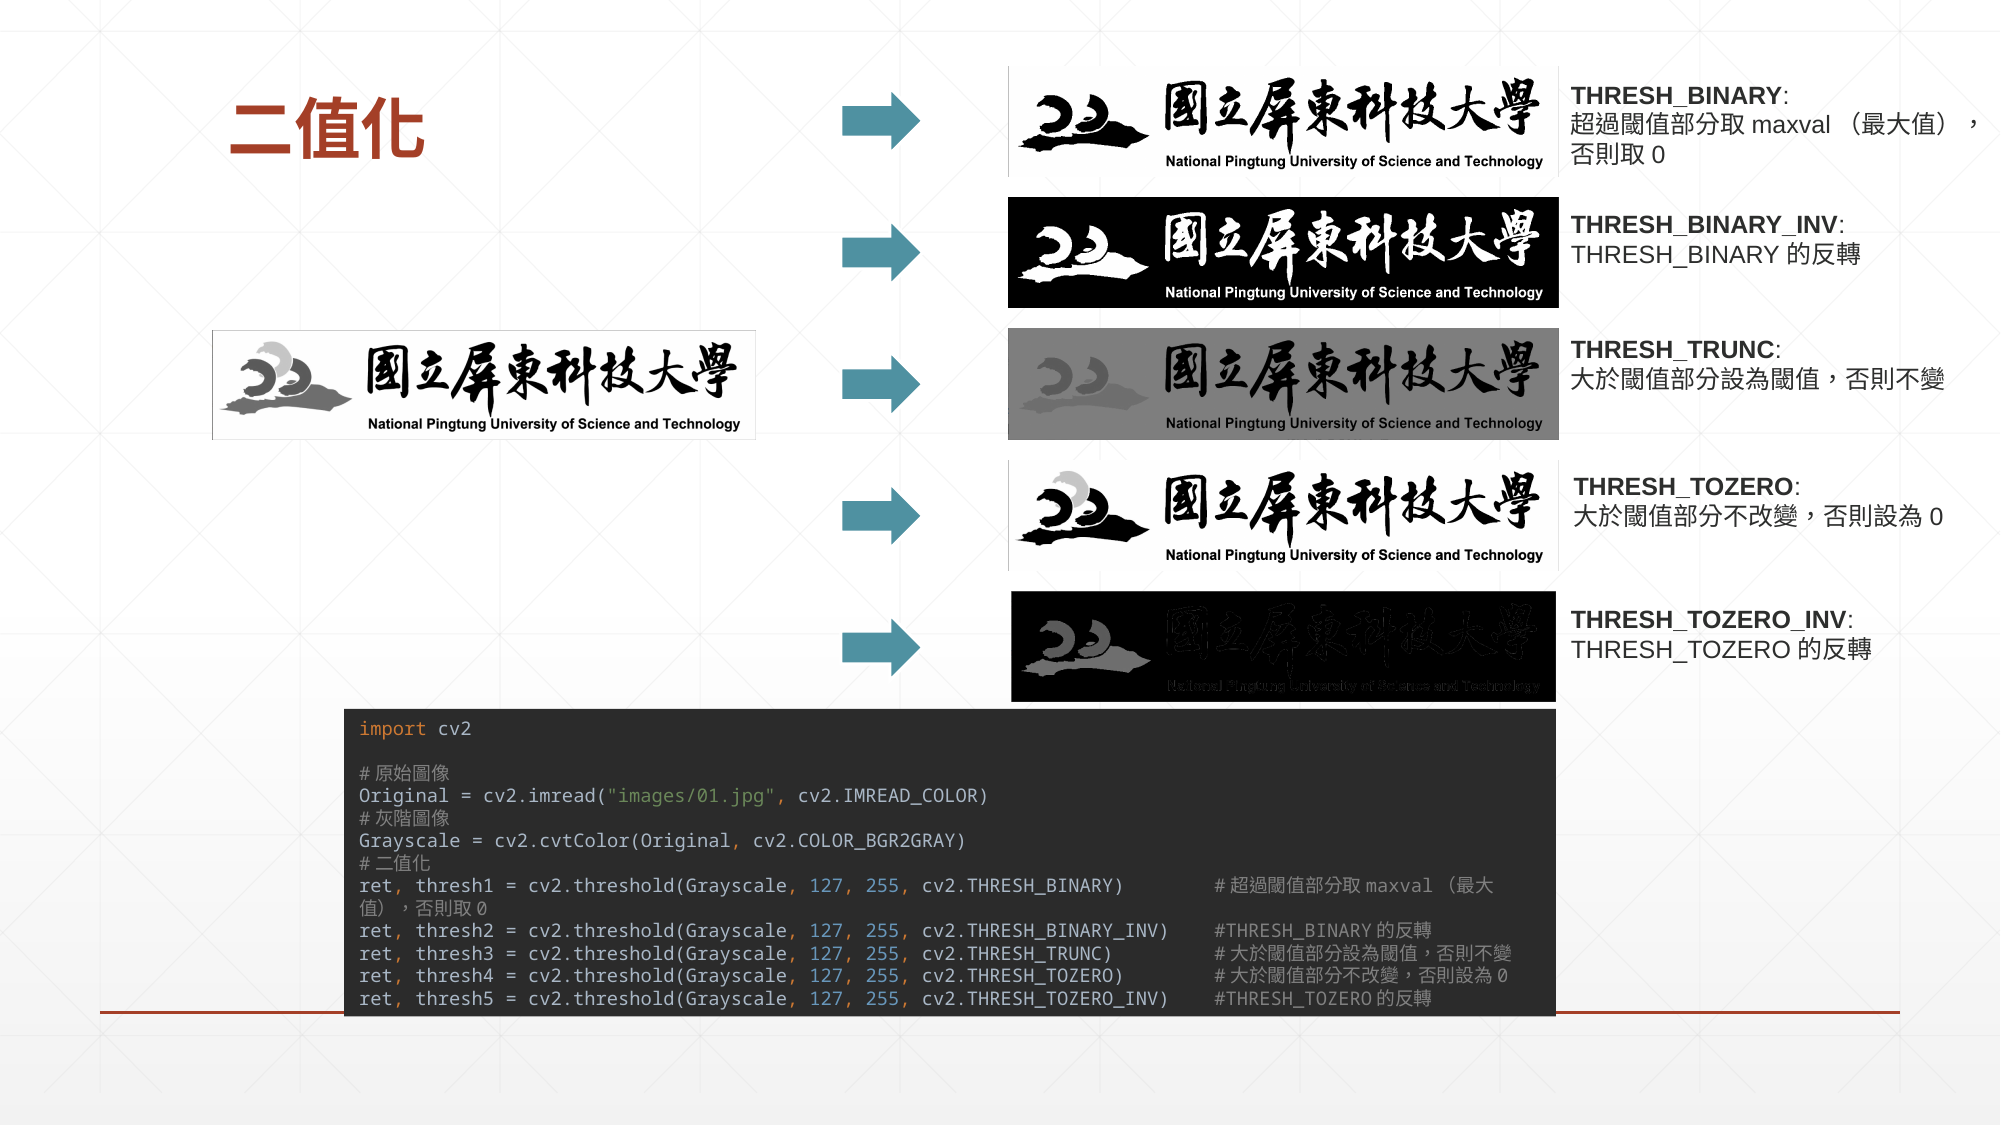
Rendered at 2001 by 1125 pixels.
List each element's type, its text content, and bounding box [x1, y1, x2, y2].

text_box [839, 610, 926, 685]
text_box THRESH_BINARY_INV: THRESH_BINARY的反轉 [1559, 201, 1979, 276]
text_box THRESH_TRUNC: 大於閾值部分設為閾值，否則不變 [1555, 326, 1979, 402]
text_box [839, 347, 926, 421]
picture [212, 330, 756, 440]
title 二值化 [212, 82, 1008, 175]
text_box [839, 84, 926, 158]
picture [1008, 460, 1559, 571]
text_box [839, 479, 926, 553]
text_box THRESH_BINARY: 超過閾值部分取maxval（最大值），否則取0 [1559, 71, 1979, 177]
text_box THRESH_TOZERO: 大於閾值部分不改變，否則設為0 [1559, 462, 1982, 538]
text_box [839, 215, 926, 290]
picture [1008, 66, 1559, 177]
text_box import cv2 #原始圖像 Original = cv2.imread("images/01.jpg", cv2.IMREAD_COLOR) #灰階圖像 Grayscale = cv2.cvtColor(Original, cv2.COLOR_BGR2GRAY) #二值化 ret, thresh1 = cv2.threshold(Grayscale, 127, 255, cv2.THRESH_BINARY) #超過閾值部分取maxval（最大值），否則取0 ret, thresh2 = cv2.threshold(Grayscale, 127, 255, cv2.THRESH_BINARY_INV) #THRESH_BINARY的反轉 ret, thresh3 = cv2.threshold(Grayscale, 127, 255, cv2.THRESH_TRUNC) #大於閾值部分設為閾值，否則不變 ret, thresh4 = cv2.threshold(Grayscale, 127, 255, cv2.THRESH_TOZERO) #大於閾值部分不改變，否則設為0 ret, thresh5 = cv2.threshold(Grayscale, 127, 255, cv2.THRESH_TOZERO_INV) #THRESH_TOZERO的反轉 [344, 708, 1556, 1017]
picture [1011, 591, 1556, 702]
picture [1008, 328, 1559, 440]
picture [1008, 197, 1559, 308]
text_box THRESH_TOZERO_INV: THRESH_TOZERO的反轉 [1556, 595, 1979, 671]
